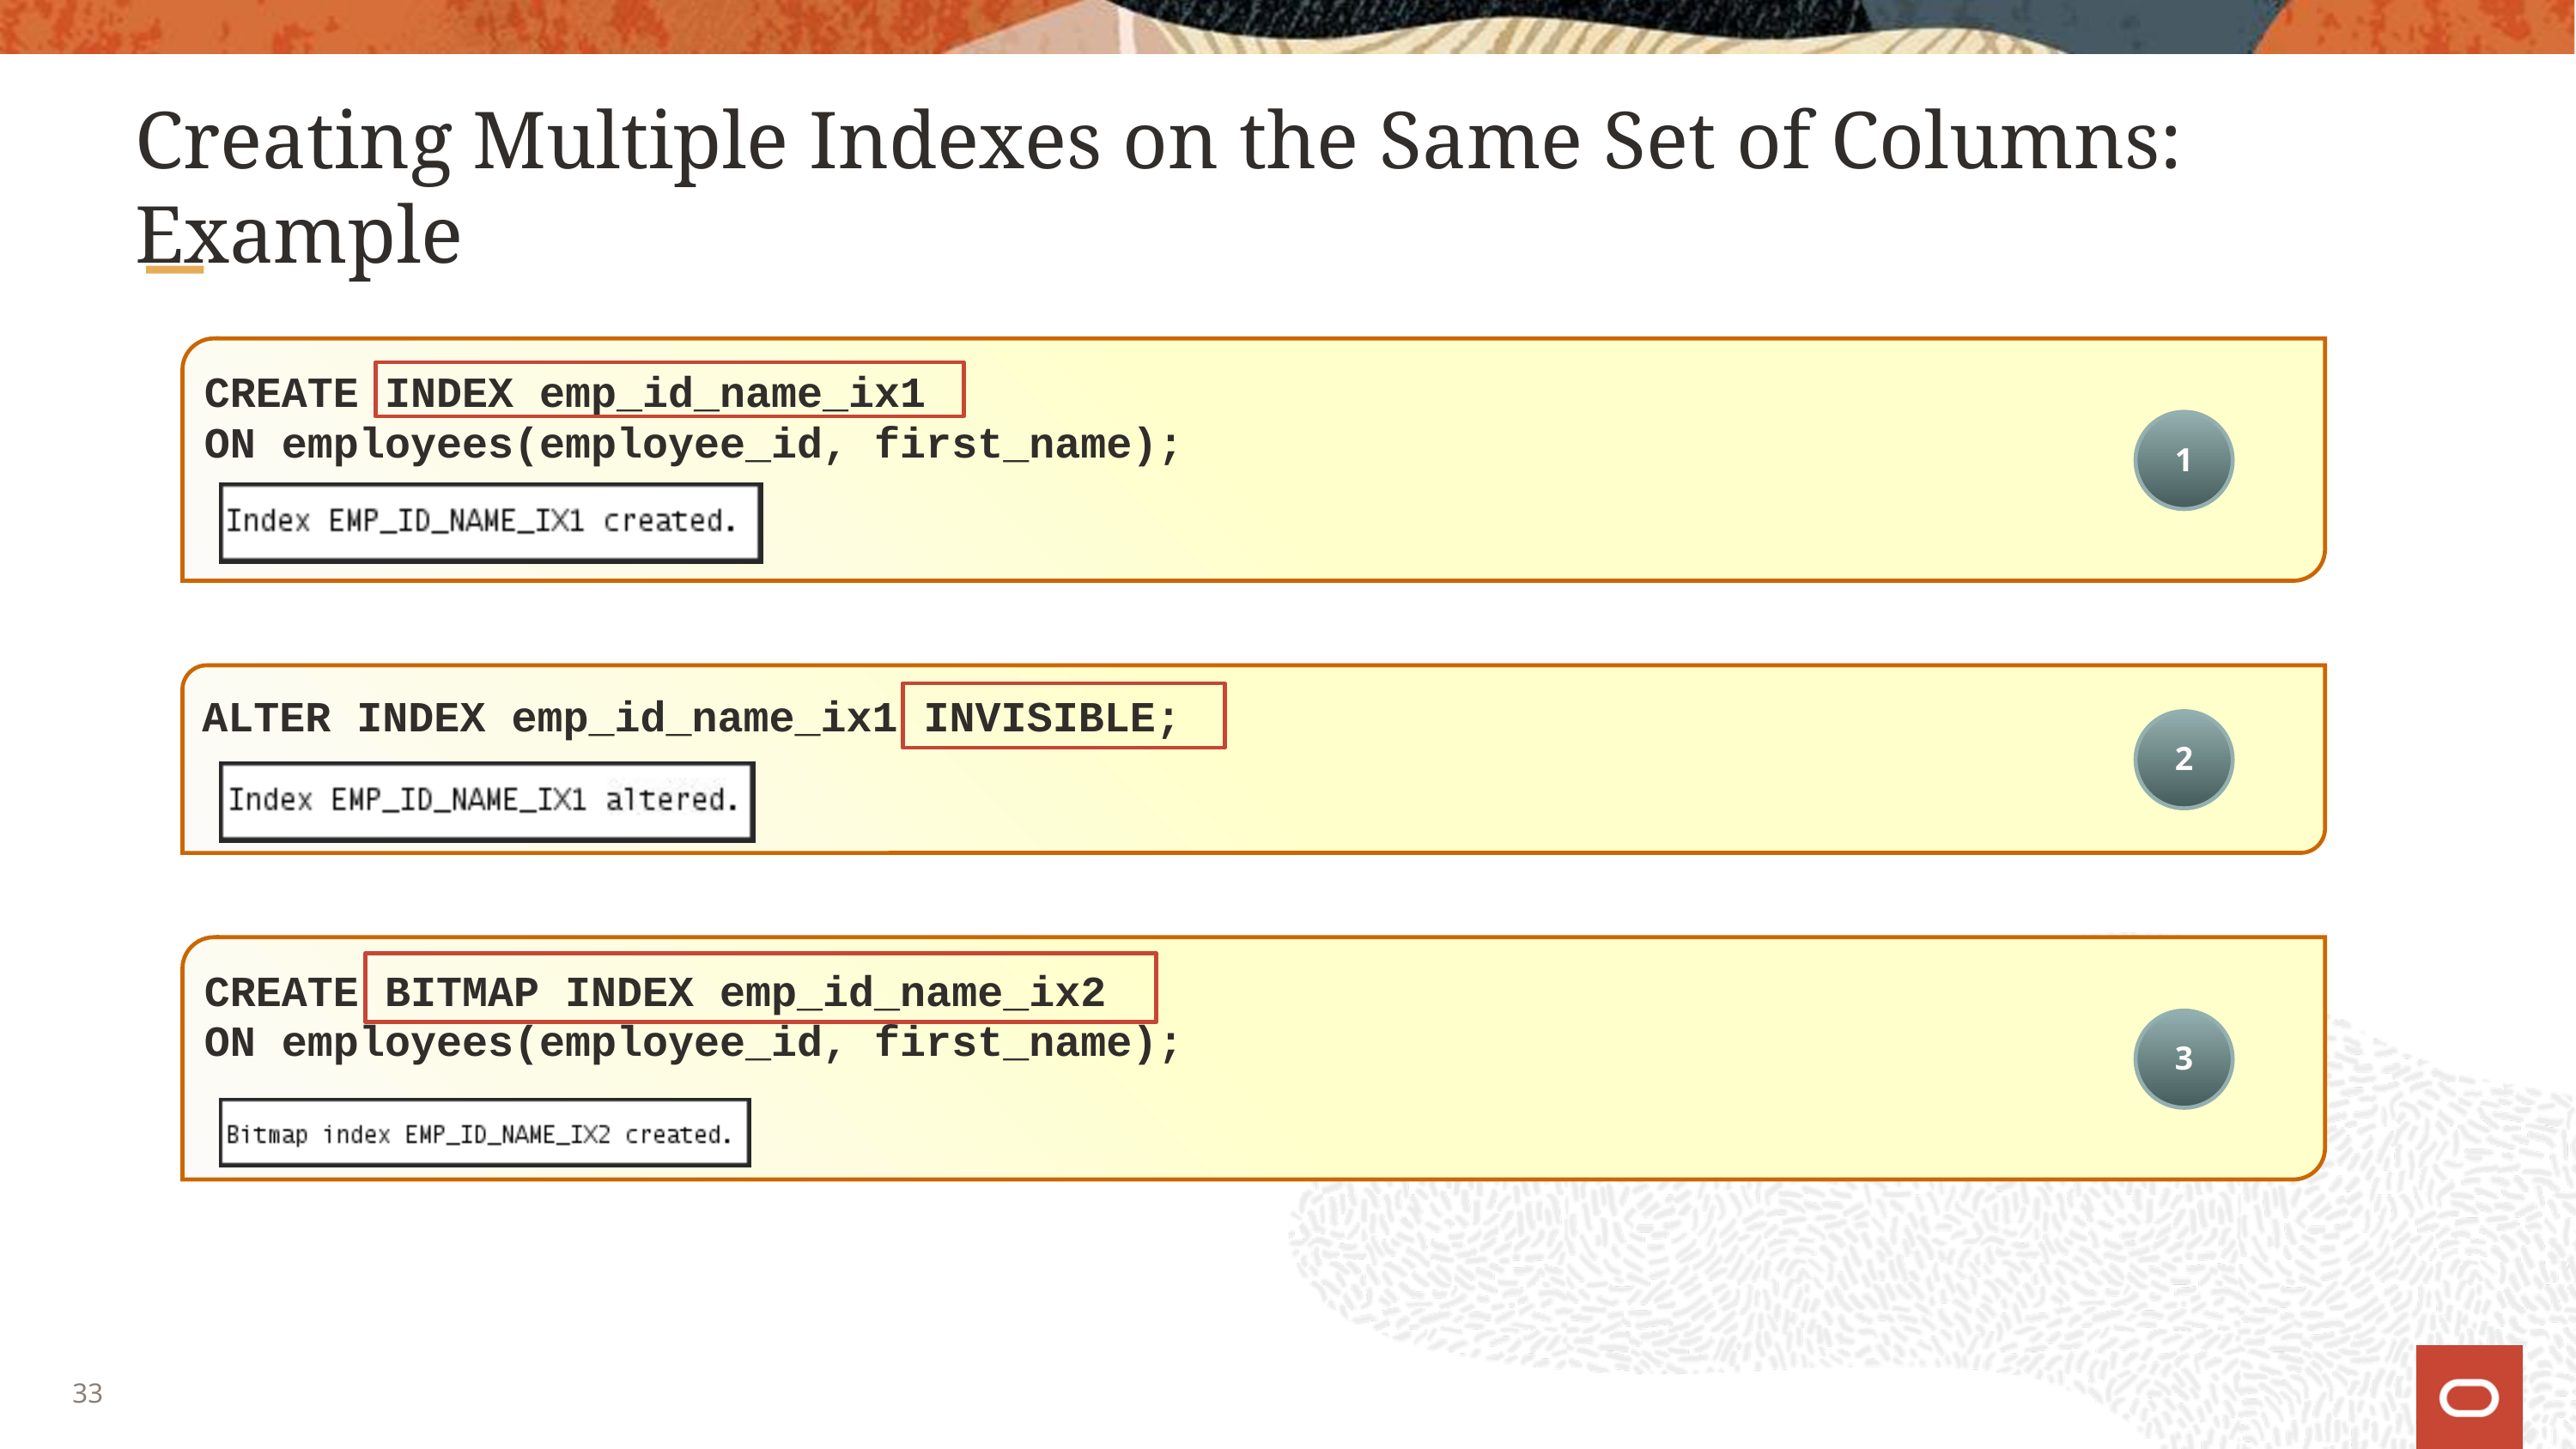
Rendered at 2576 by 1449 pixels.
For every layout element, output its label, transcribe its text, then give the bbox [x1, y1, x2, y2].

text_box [182, 664, 2325, 855]
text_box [182, 337, 2325, 583]
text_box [182, 937, 2325, 1182]
picture [0, 0, 2576, 54]
title Creating Multiple Indexes on the Same Set of Columns: Example [131, 86, 2445, 252]
picture [2416, 1345, 2523, 1449]
